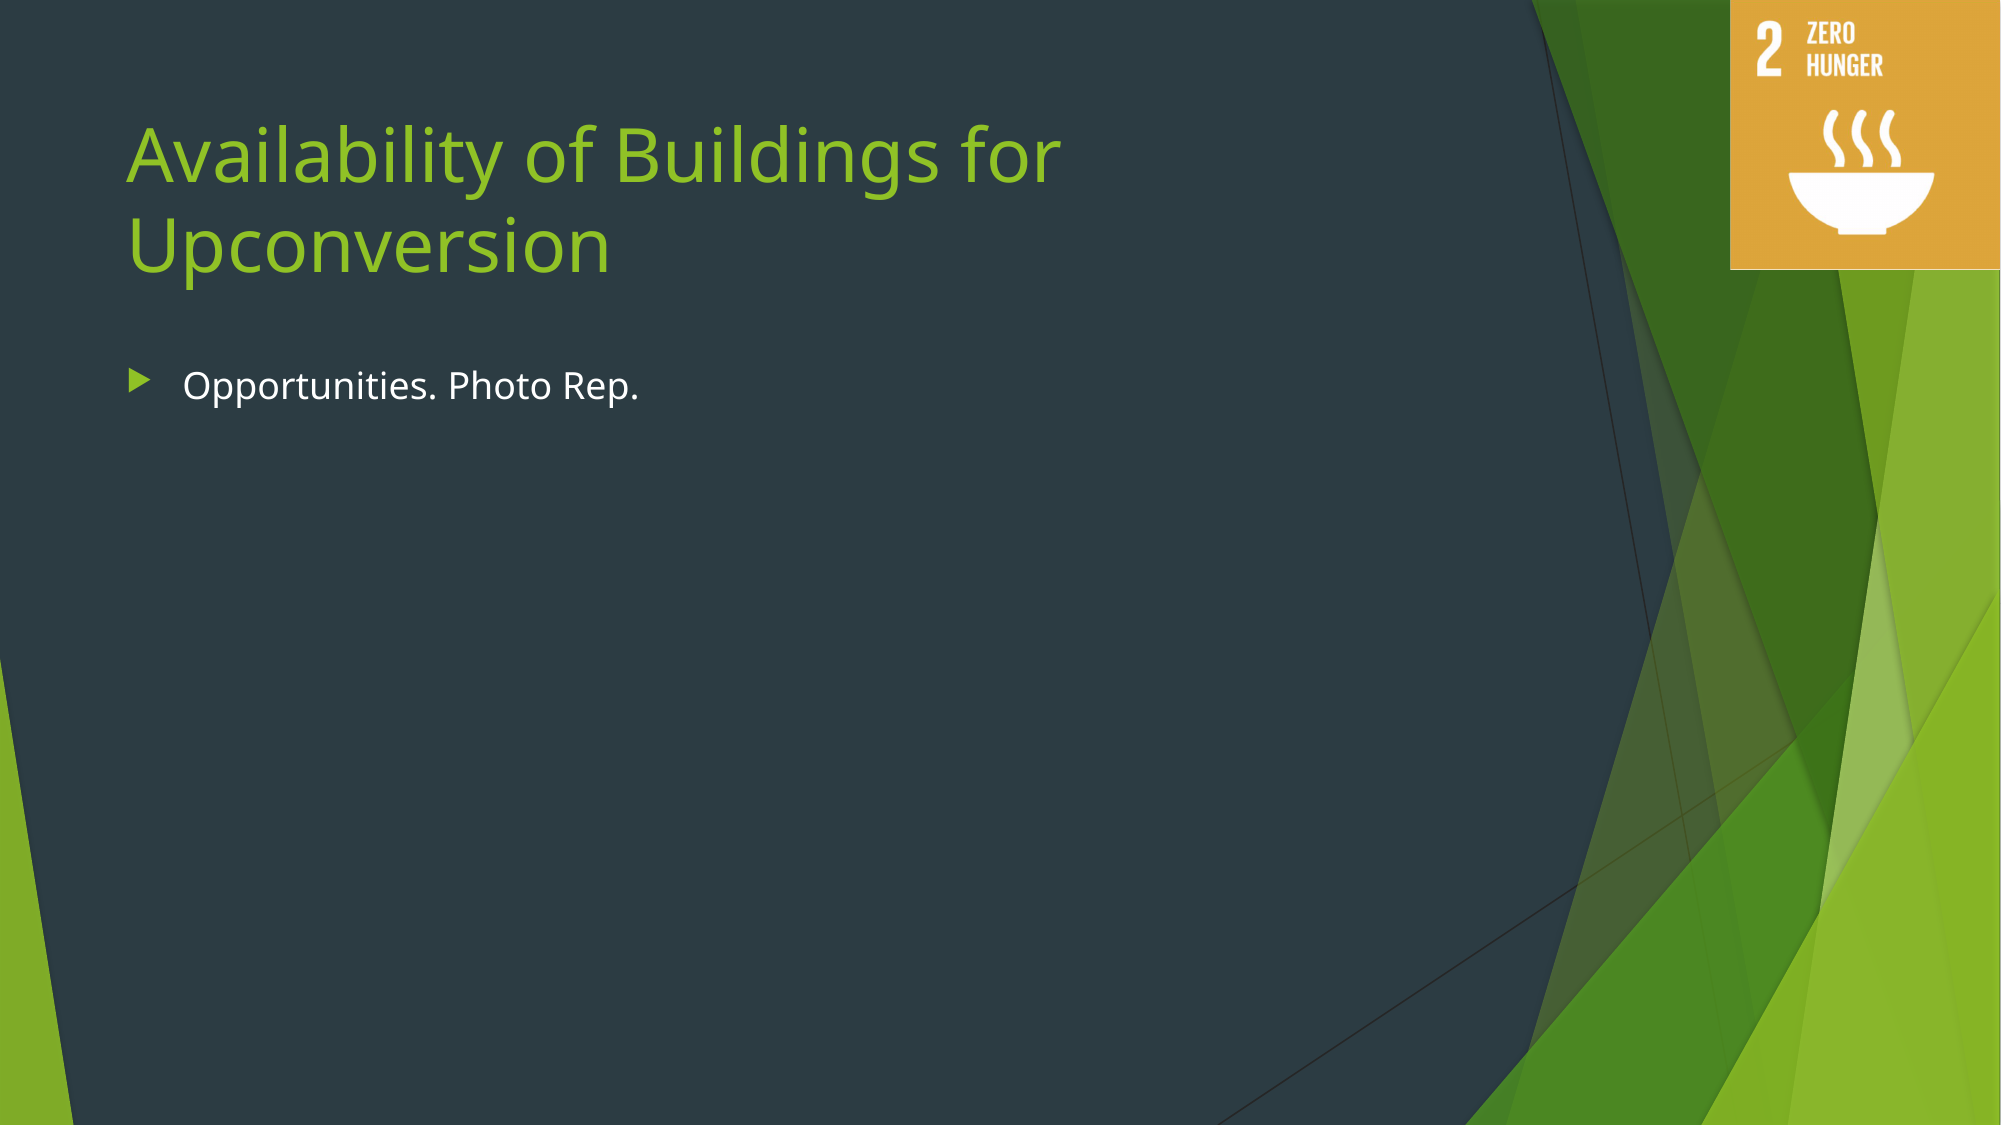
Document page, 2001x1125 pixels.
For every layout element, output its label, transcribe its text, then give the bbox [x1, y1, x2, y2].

title Availability of Buildings for Upconversion [111, 99, 1522, 317]
list Opportunities. Photo Rep. [111, 354, 1522, 992]
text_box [1729, 0, 2000, 271]
